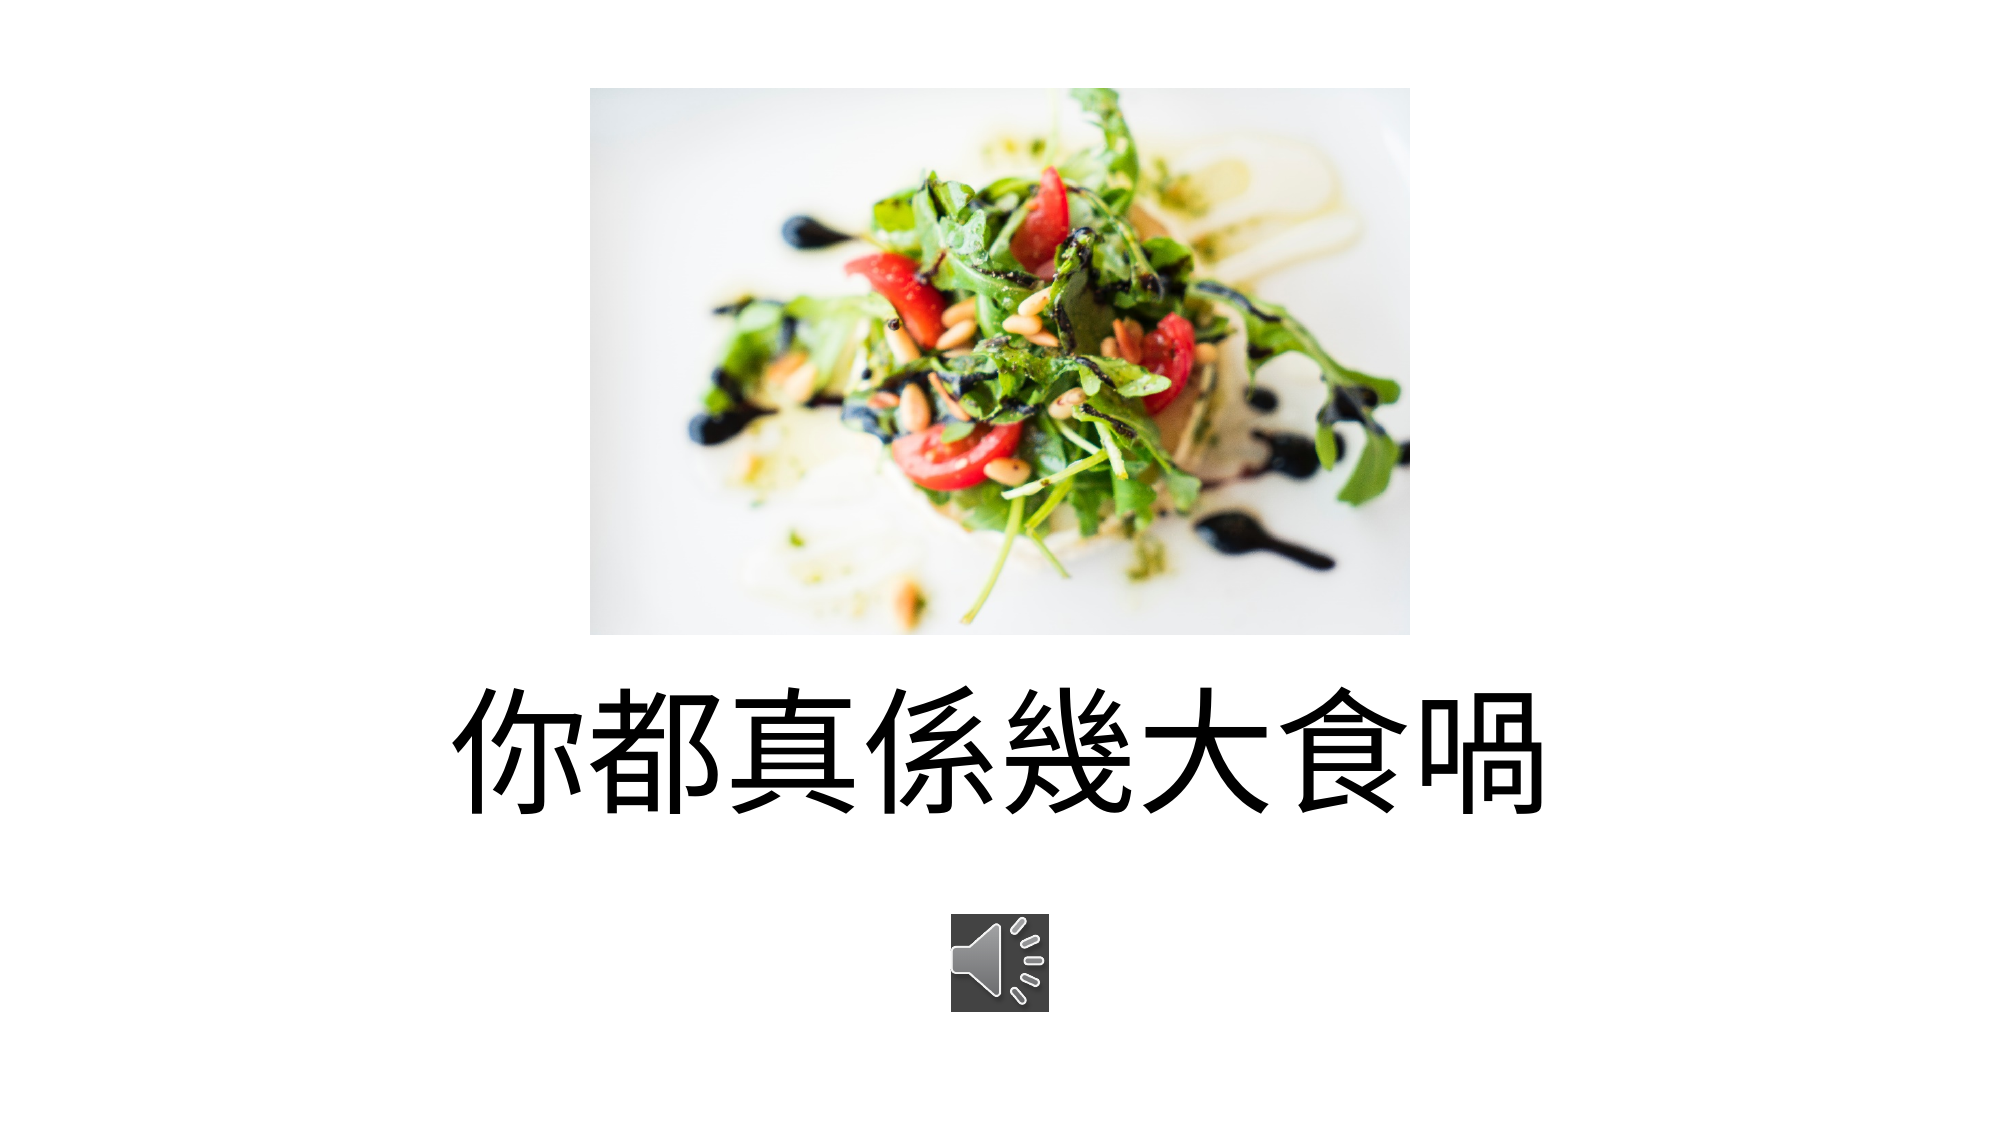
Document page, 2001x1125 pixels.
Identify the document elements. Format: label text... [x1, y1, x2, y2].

picture [949, 913, 1050, 1014]
list 你都真係幾大食喎 [137, 676, 1863, 1014]
picture [590, 88, 1410, 635]
